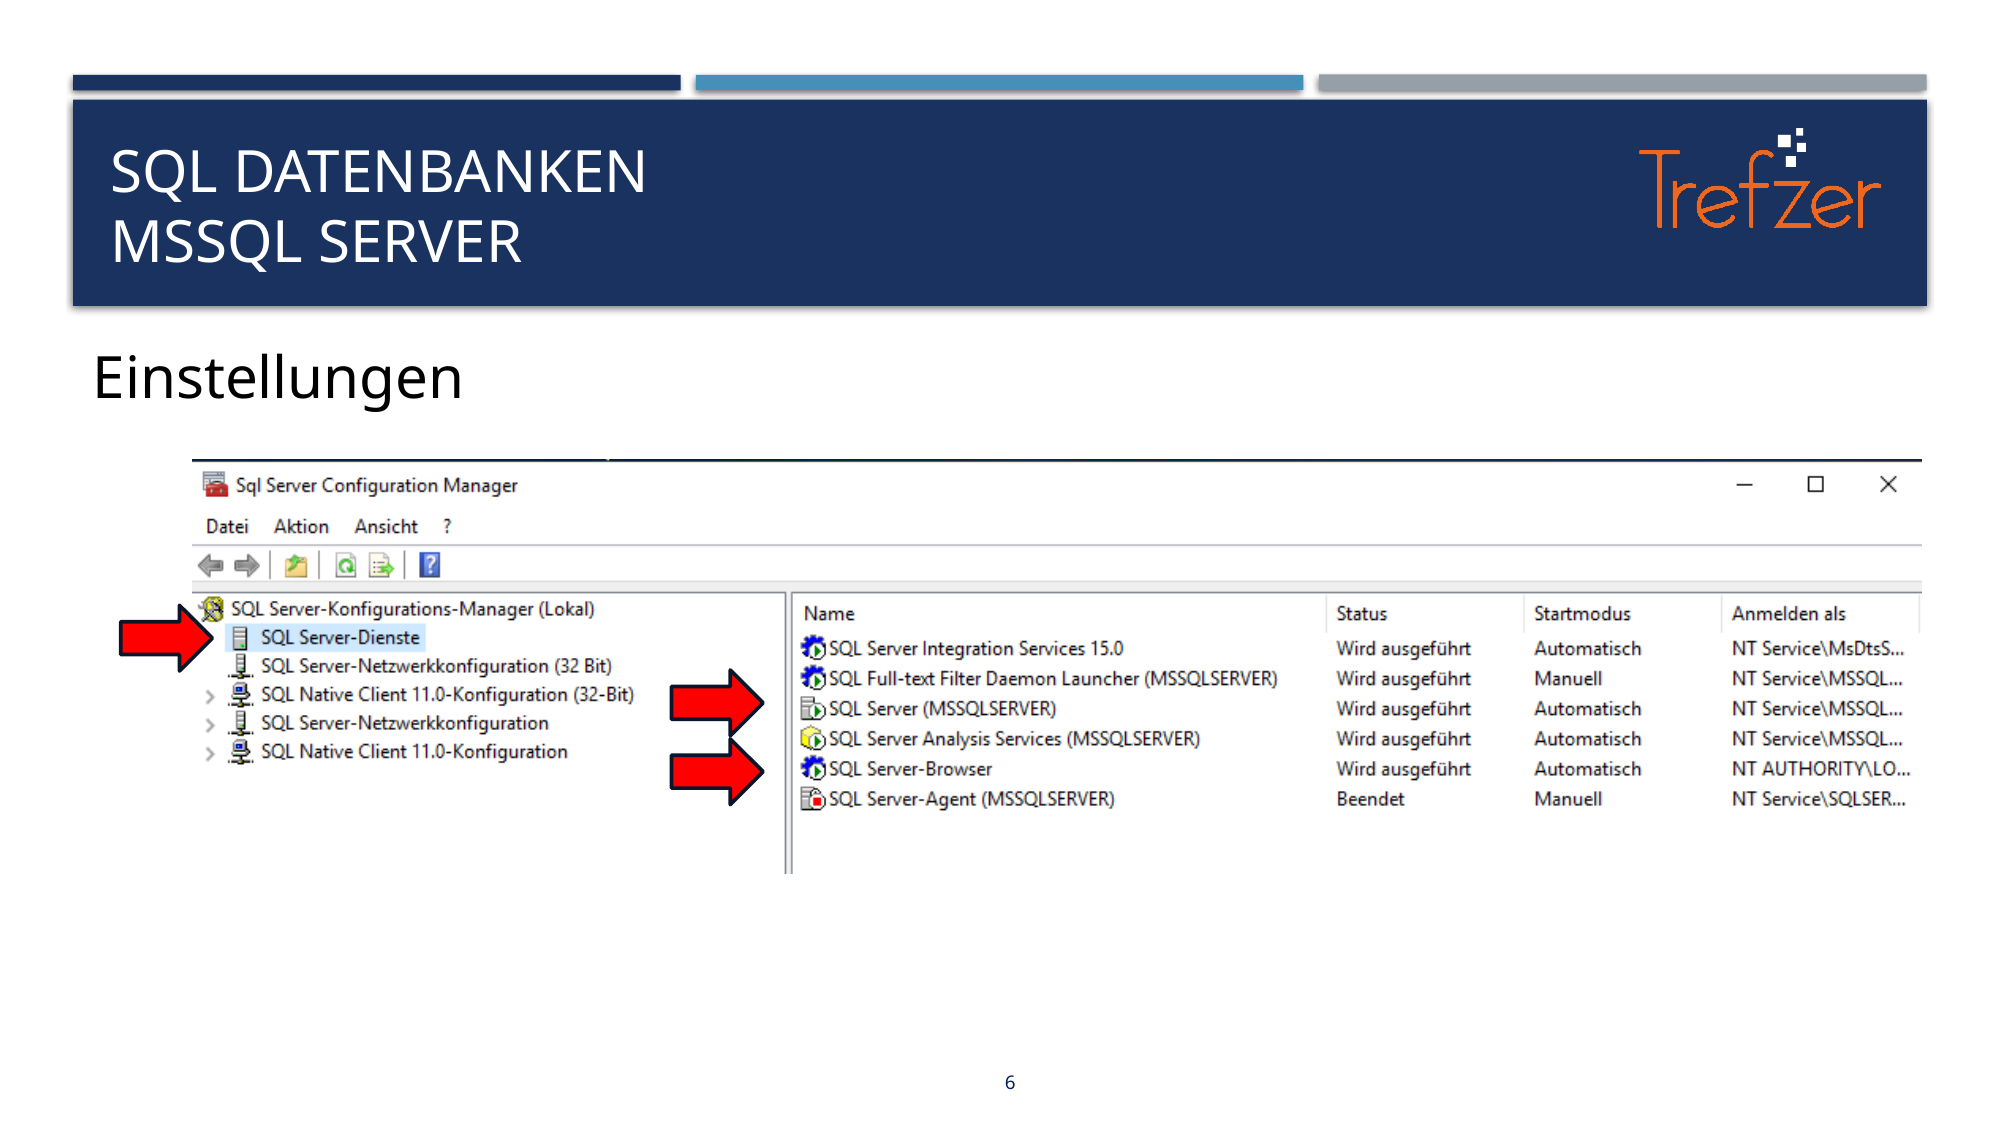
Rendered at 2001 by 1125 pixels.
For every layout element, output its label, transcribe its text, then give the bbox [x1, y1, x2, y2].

footer 6 [95, 1061, 1925, 1106]
text_box Einstellungen [78, 332, 989, 468]
text_box [118, 603, 185, 673]
title SQL Datenbanken MSSQL Server [95, 119, 1608, 282]
picture [1625, 117, 1883, 234]
picture [191, 458, 1923, 874]
